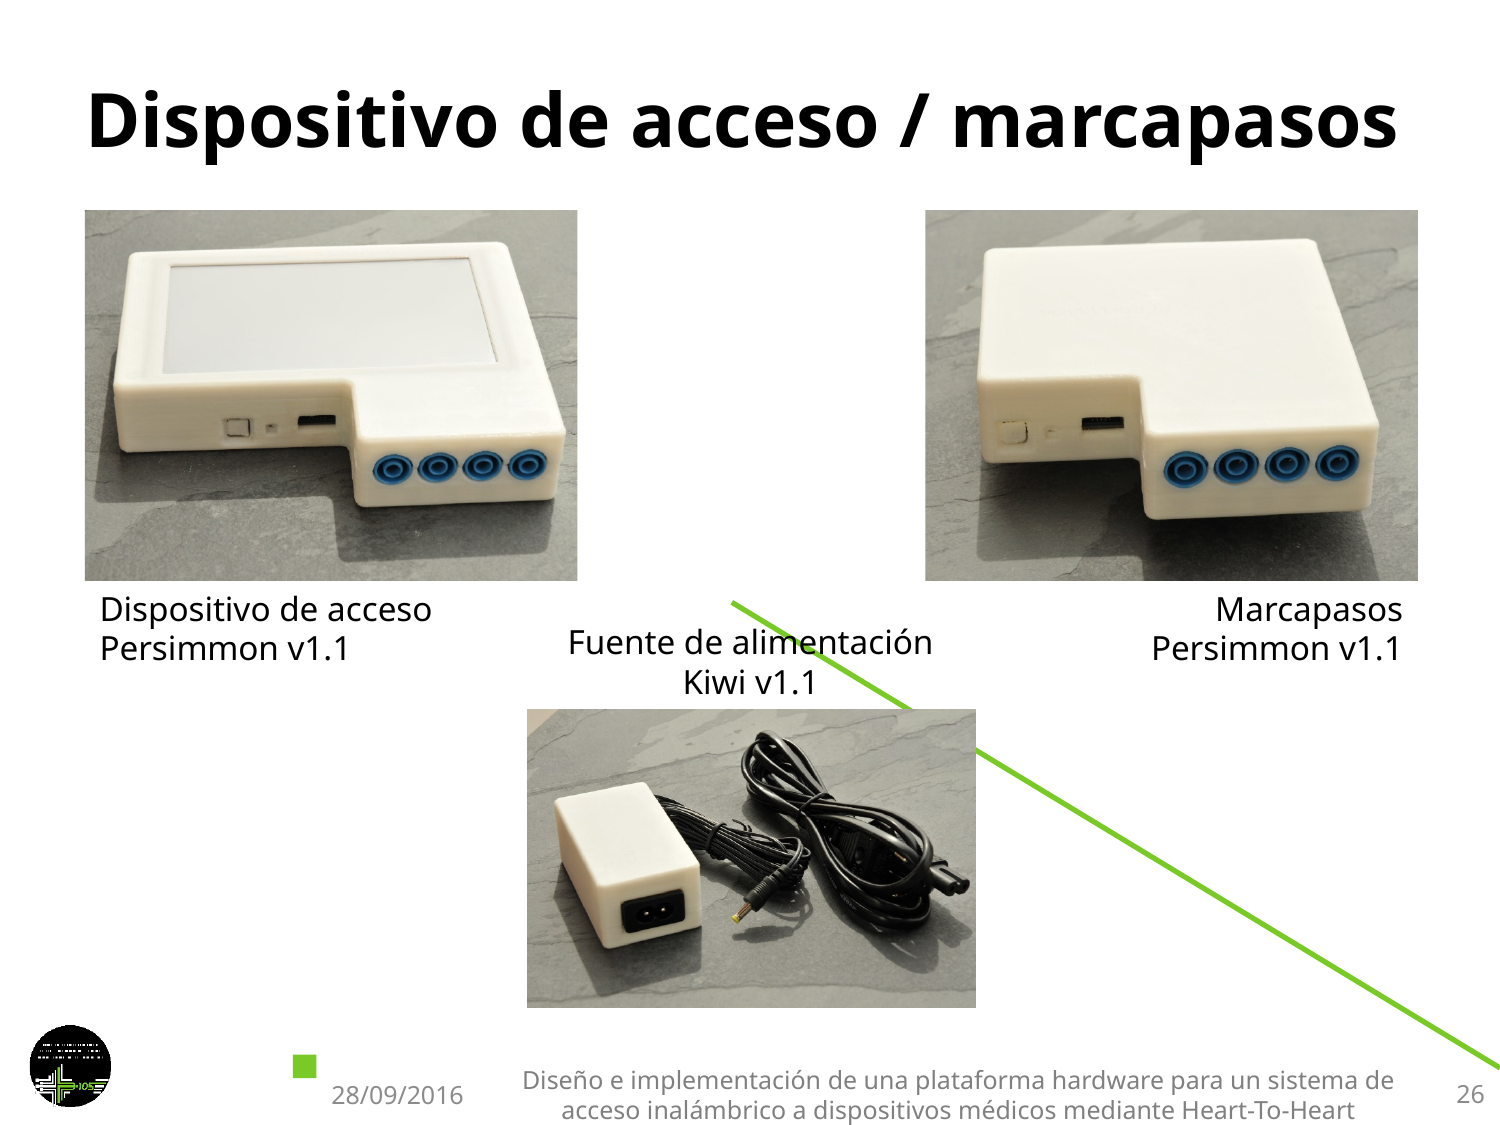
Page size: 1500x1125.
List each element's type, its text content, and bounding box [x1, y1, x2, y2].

text_box Marcapasos Persimmon v1.1 [925, 589, 1418, 675]
picture [925, 210, 1419, 581]
footer Diseño e implementación de una plataforma hardware para un sistema de acceso inalámbrico a dispositivos médicos mediante Heart-To-Heart [500, 1065, 1418, 1125]
text_box Dispositivo de acceso Persimmon v1.1 [84, 589, 578, 675]
text_box Fuente de alimentación Kiwi v1.1 [527, 613, 975, 708]
title Dispositivo de acceso / marcapasos [70, 23, 1421, 211]
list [526, 709, 977, 1009]
slide_number 26 [1422, 1065, 1500, 1125]
picture [84, 210, 578, 581]
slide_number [316, 1065, 500, 1125]
picture [29, 1025, 111, 1107]
